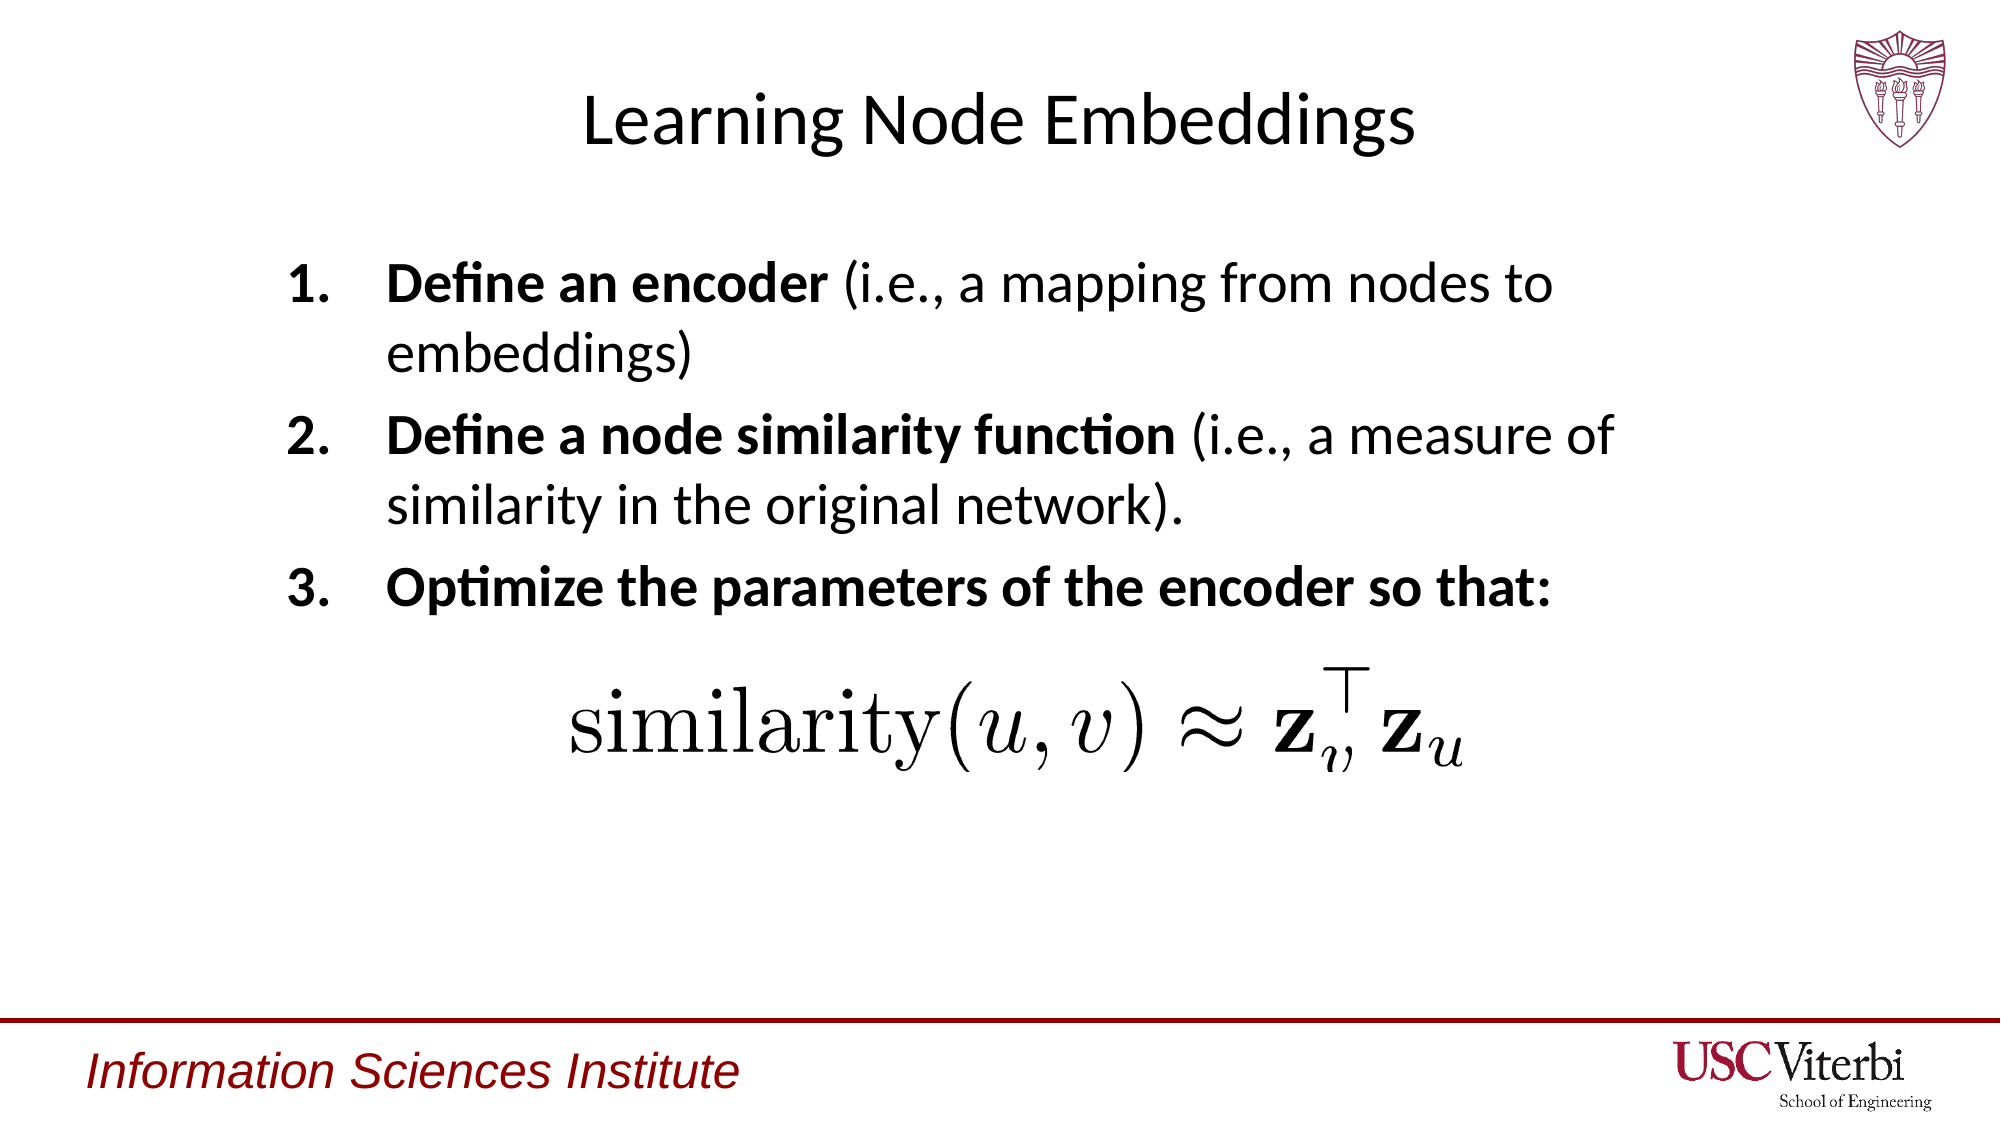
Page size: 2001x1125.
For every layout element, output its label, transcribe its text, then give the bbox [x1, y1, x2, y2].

picture [569, 665, 1463, 772]
picture [1641, 1027, 1964, 1118]
picture [1824, 13, 1975, 164]
list Define an encoder (i.e., a mapping from nodes to embeddings) Define a node similarity function (i.e., a measure of similarity in the original network). Optimize the parameters of the encoder so that: [271, 236, 1761, 787]
title Learning Node Embeddings [249, 20, 1750, 209]
